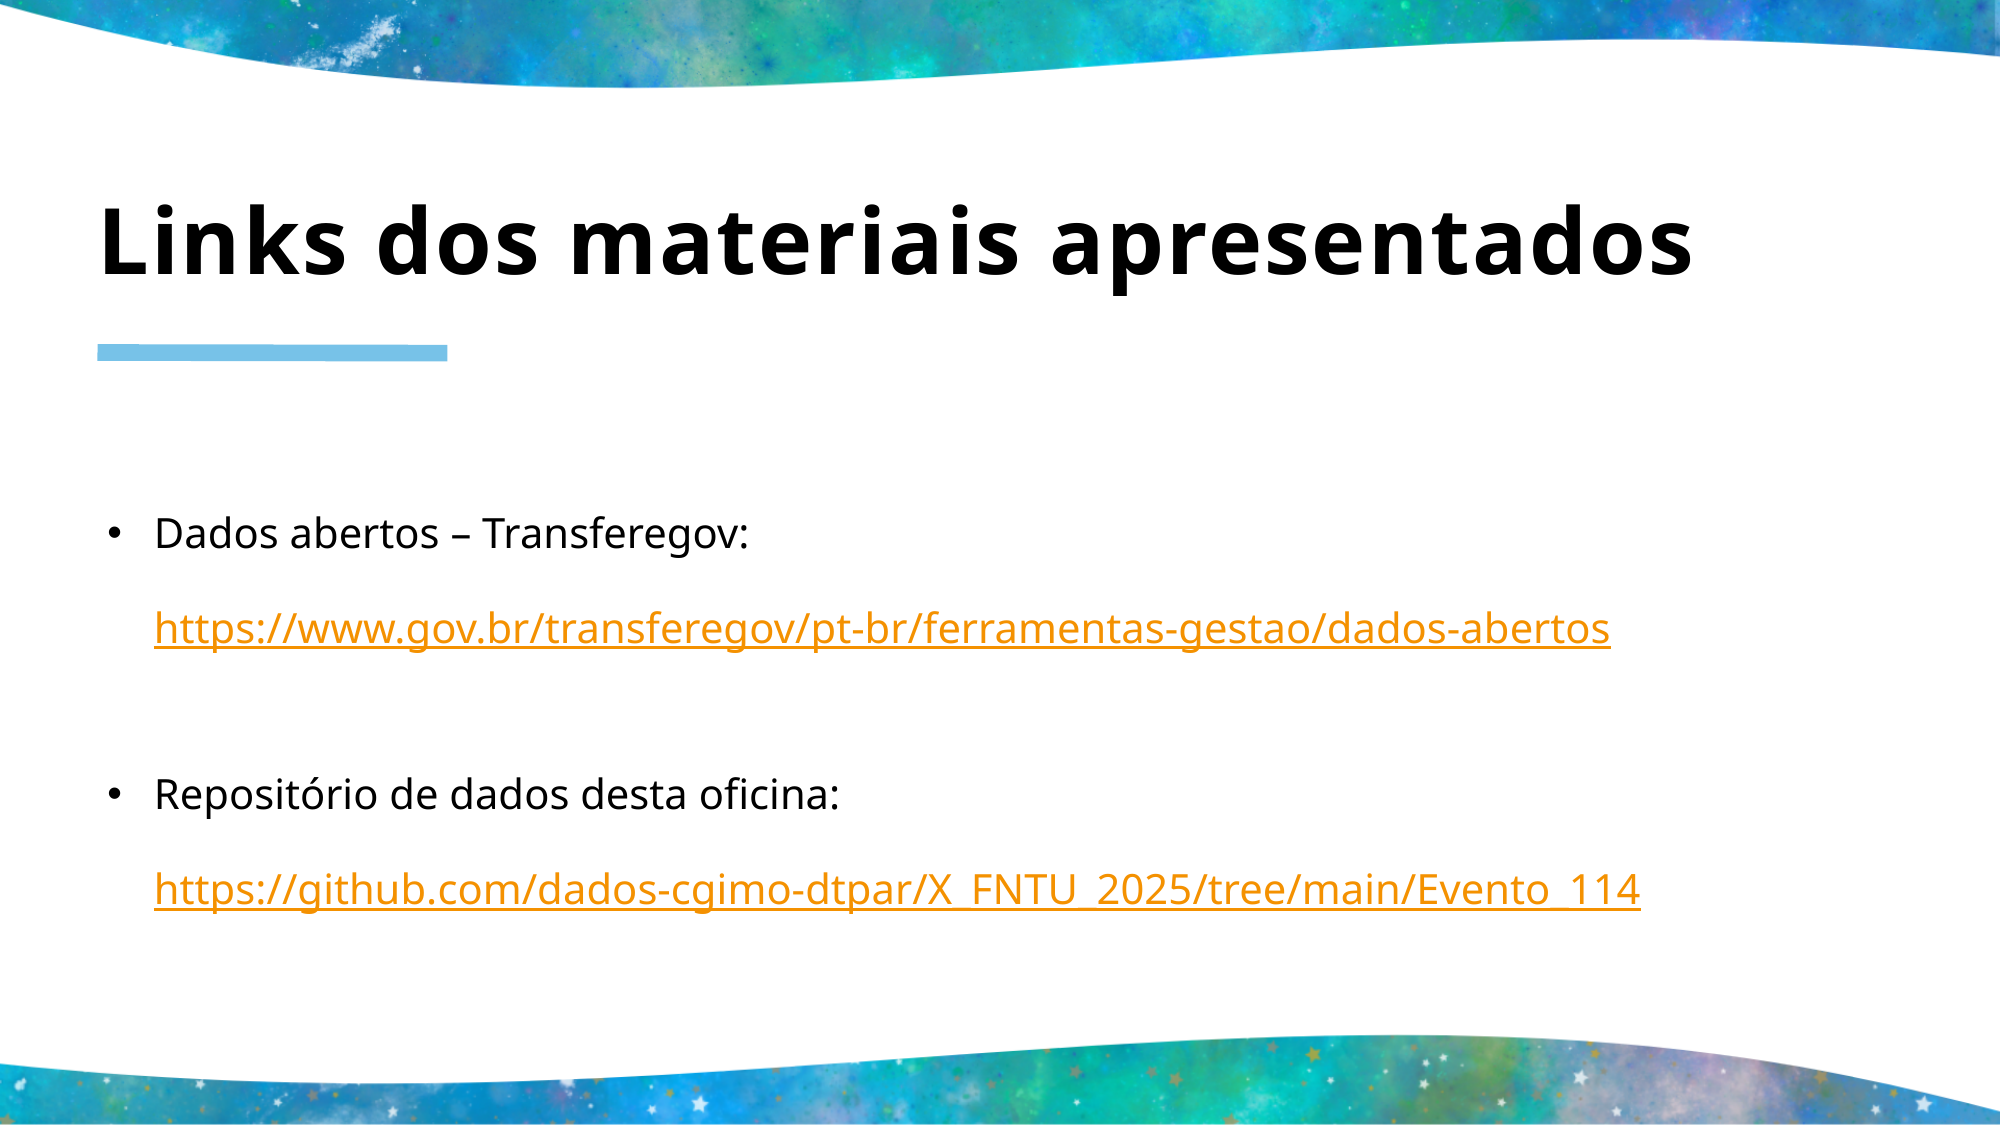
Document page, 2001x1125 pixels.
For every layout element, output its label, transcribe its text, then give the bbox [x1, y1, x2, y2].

title Links dos materiais apresentados [97, 16, 1882, 293]
picture [0, 0, 2000, 1125]
list Dados abertos – Transferegov: https://www.gov.br/transferegov/pt-br/ferramentas-gestao/dados-abertos Repositório de dados desta oficina: https://github.com/dados-cgimo-dtpar/X_FNTU_2025/tree/main/Evento_114 [107, 386, 1699, 994]
